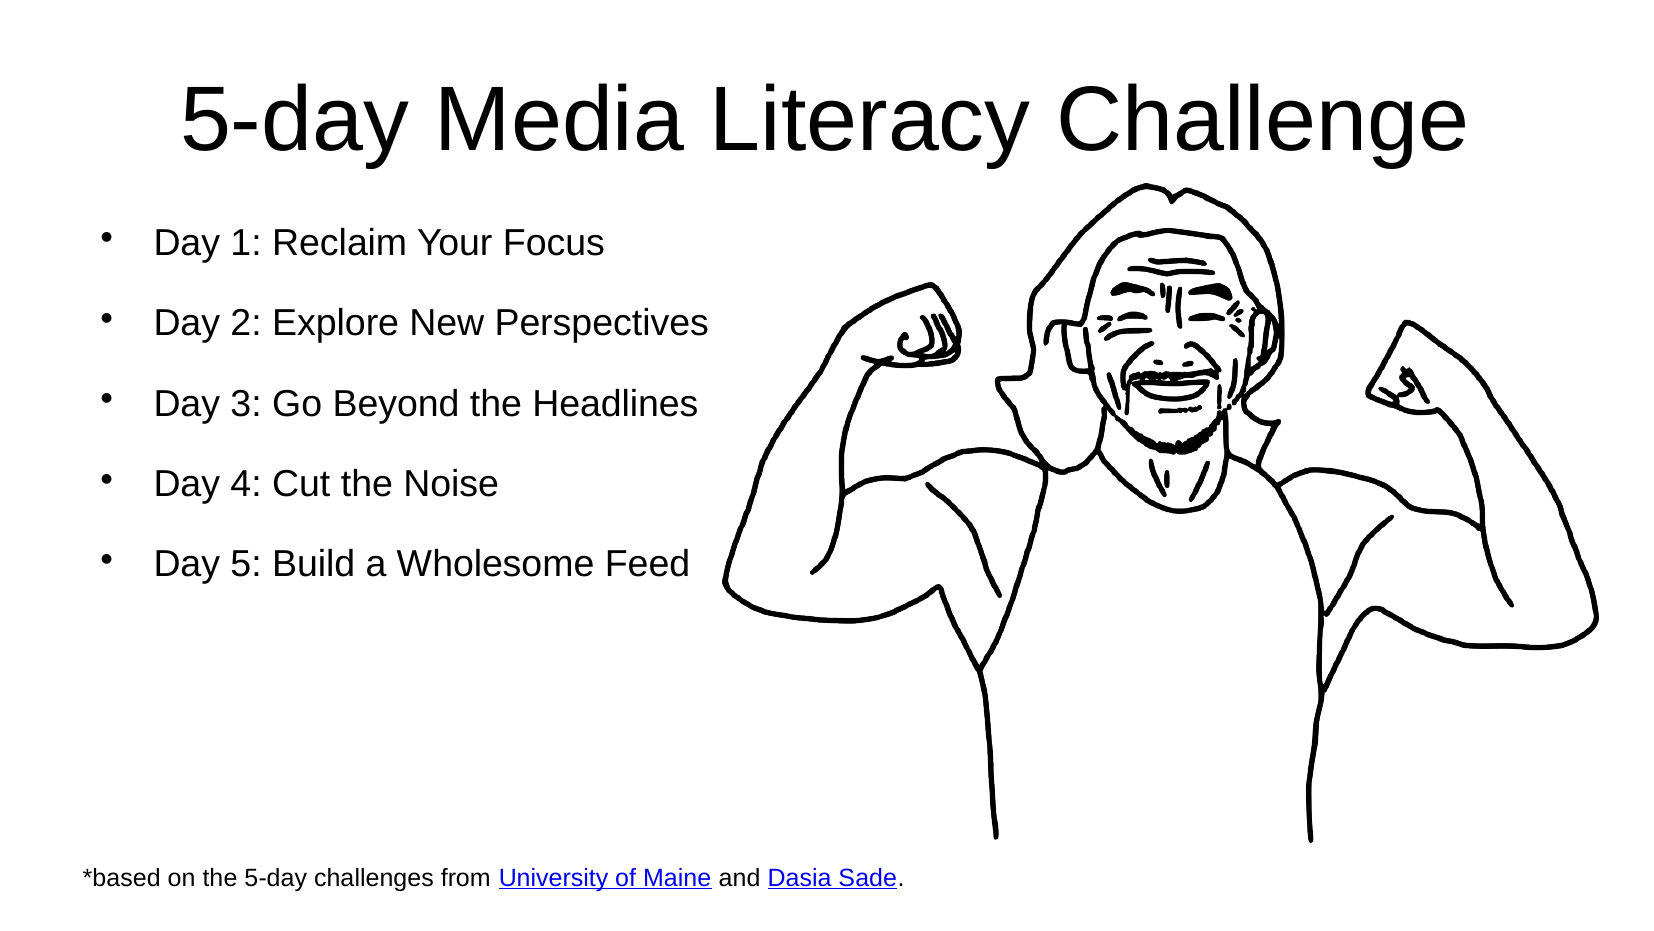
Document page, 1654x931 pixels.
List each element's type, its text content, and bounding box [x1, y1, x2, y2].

title 5-day Media Literacy Challenge [82, 37, 1569, 190]
picture [722, 182, 1599, 843]
list Day 1: Reclaim Your Focus Day 2: Explore New Perspectives Day 3: Go Beyond the Headlines Day 4: Cut the Noise Day 5: Build a Wholesome Feed *based on the 5-day challenges from University of Maine and Dasia Sade. [82, 217, 1569, 919]
